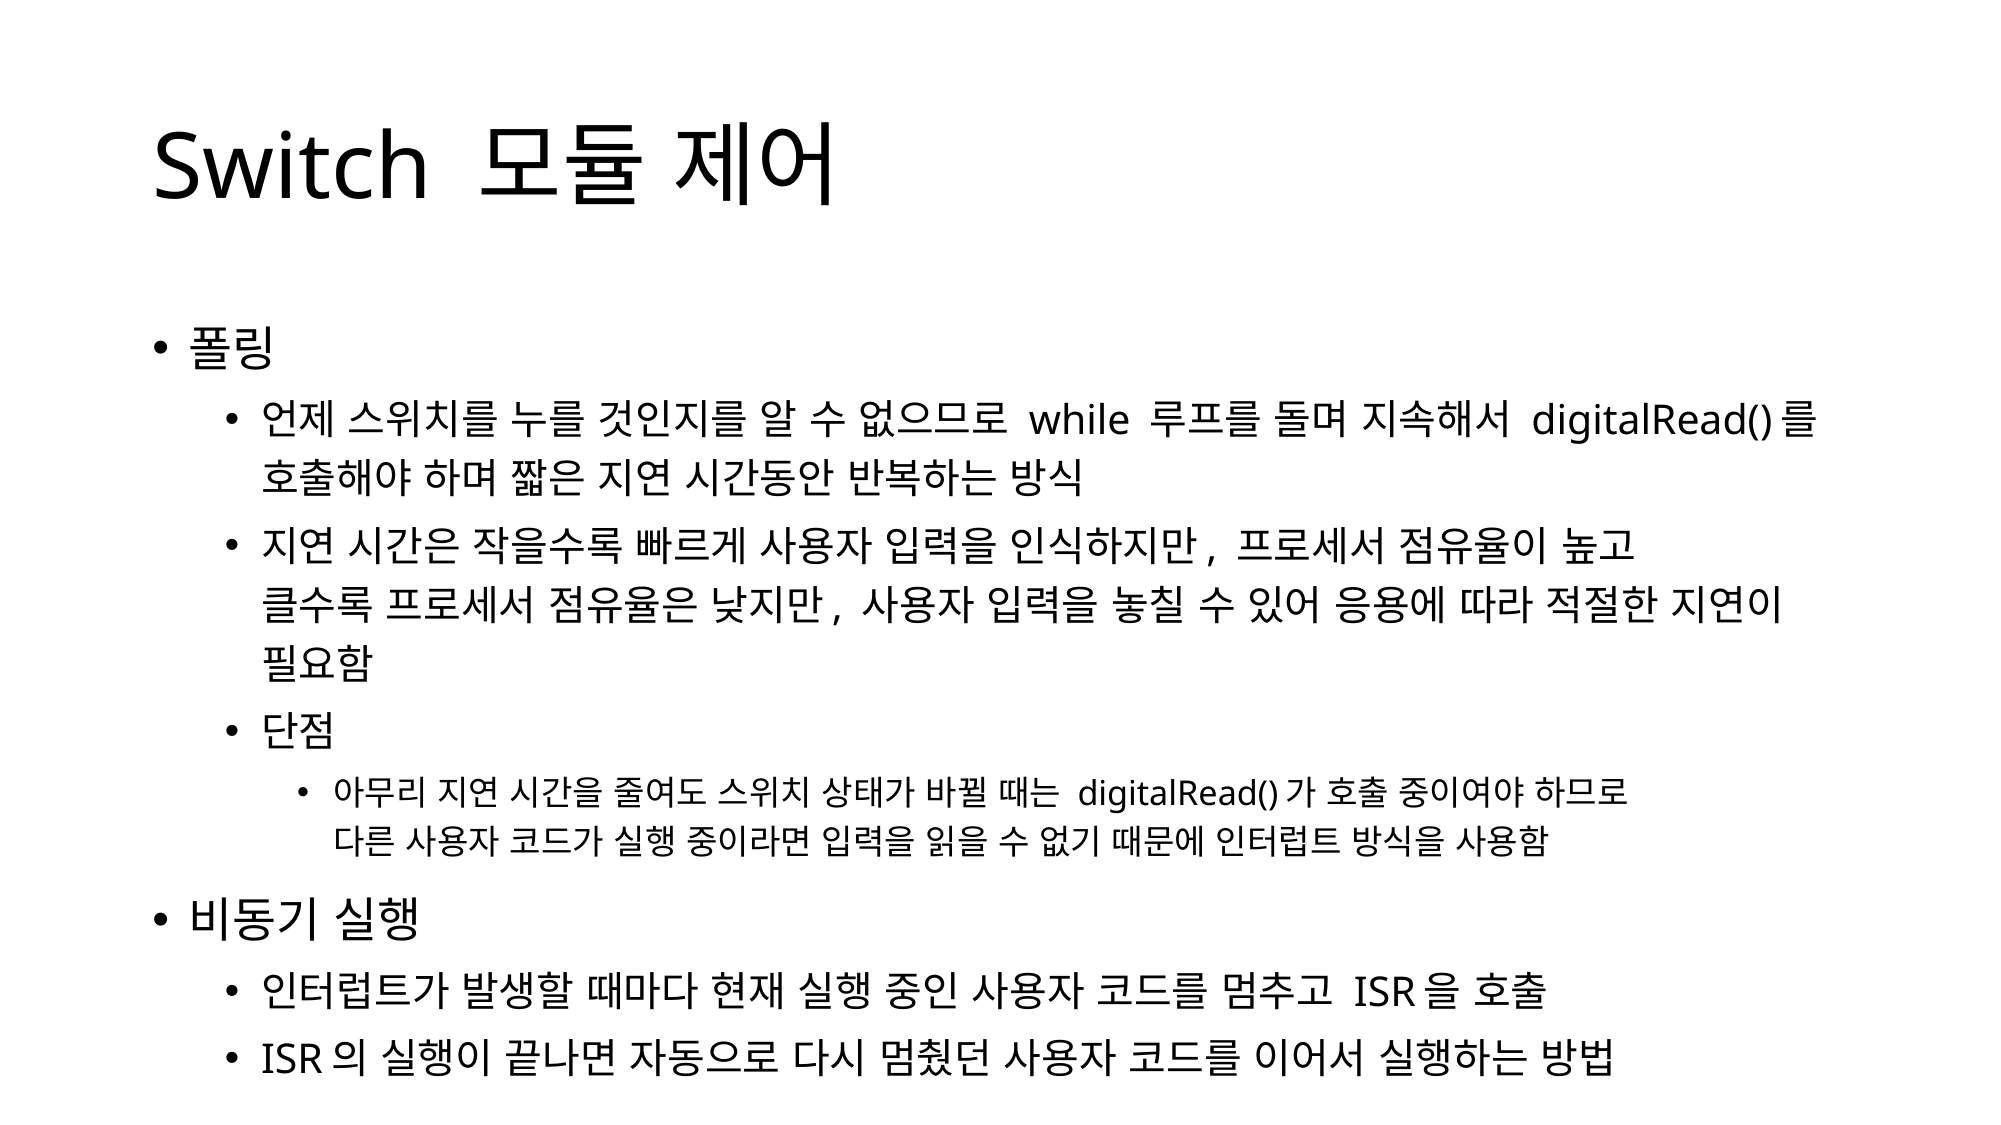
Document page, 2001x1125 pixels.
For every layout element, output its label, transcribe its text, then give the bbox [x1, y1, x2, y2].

list 폴링 언제 스위치를 누를 것인지를 알 수 없으므로 while 루프를 돌며 지속해서 digitalRead()를 호출해야 하며 짧은 지연 시간동안 반복하는 방식 지연 시간은 작을수록 빠르게 사용자 입력을 인식하지만, 프로세서 점유율이 높고 클수록 프로세서 점유율은 낮지만, 사용자 입력을 놓칠 수 있어 응용에 따라 적절한 지연이 필요함 단점 아무리 지연 시간을 줄여도 스위치 상태가 바뀔 때는 digitalRead()가 호출 중이여야 하므로 다른 사용자 코드가 실행 중이라면 입력을 읽을 수 없기 때문에 인터럽트 방식을 사용함 비동기 실행 인터럽트가 발생할 때마다 현재 실행 중인 사용자 코드를 멈추고 ISR을 호출 ISR의 실행이 끝나면 자동으로 다시 멈췄던 사용자 코드를 이어서 실행하는 방법 [137, 299, 1863, 1099]
title Switch 모듈 제어 [137, 59, 1863, 278]
